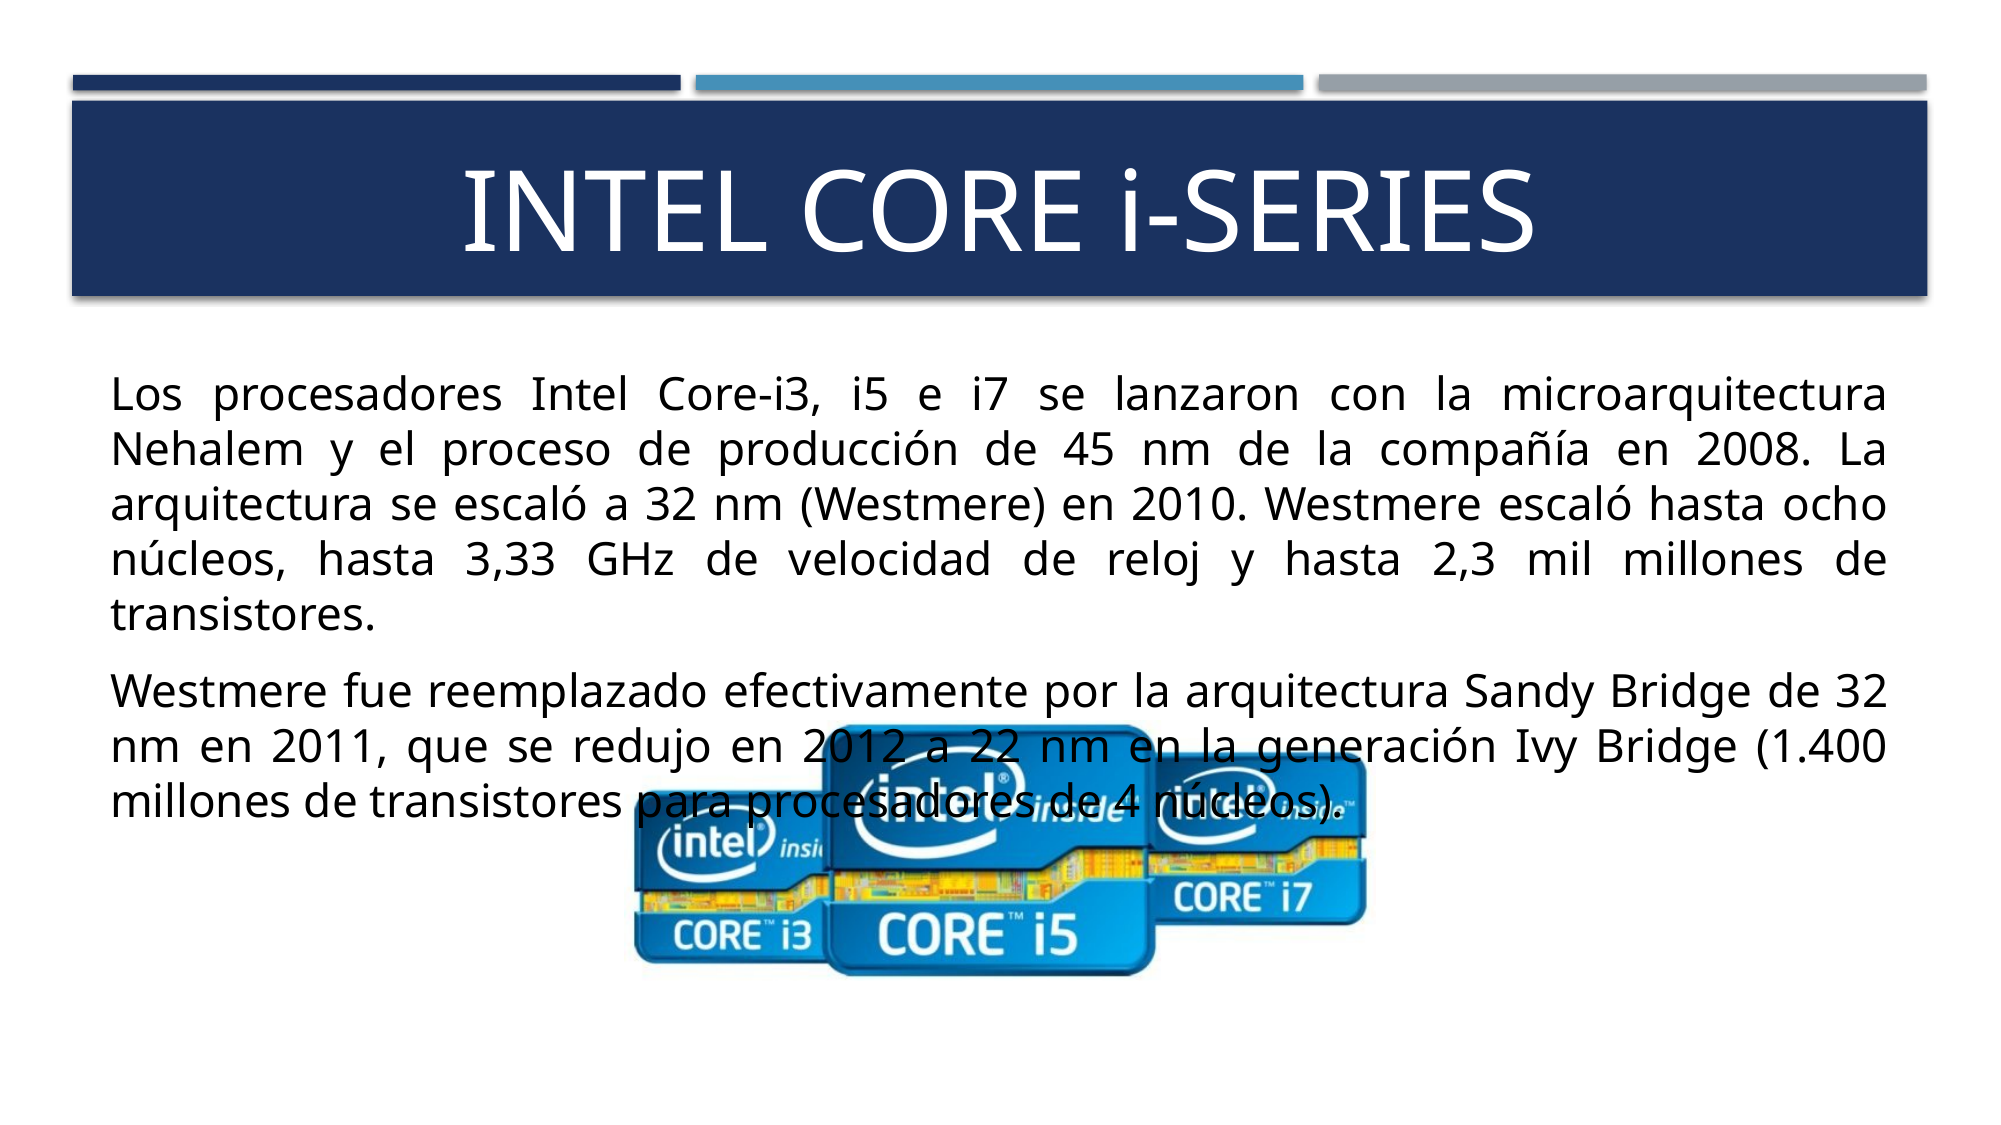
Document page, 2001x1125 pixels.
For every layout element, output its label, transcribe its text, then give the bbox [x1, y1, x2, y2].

title INTEL CORE i-SERIES [95, 115, 1905, 282]
picture [623, 719, 1377, 982]
text_box Los procesadores Intel Core-i3, i5 e i7 se lanzaron con la microarquitectura Nehalem y el proceso de producción de 45 nm de la compañía en 2008. La arquitectura se escaló a 32 nm (Westmere) en 2010. Westmere escaló hasta ocho núcleos, hasta 3,33 GHz de velocidad de reloj y hasta 2,3 mil millones de transistores. Westmere fue reemplazado efectivamente por la arquitectura Sandy Bridge de 32 nm en 2011, que se redujo en 2012 a 22 nm en la generación Ivy Bridge (1.400 millones de transistores para procesadores de 4 núcleos). [95, 357, 1905, 962]
